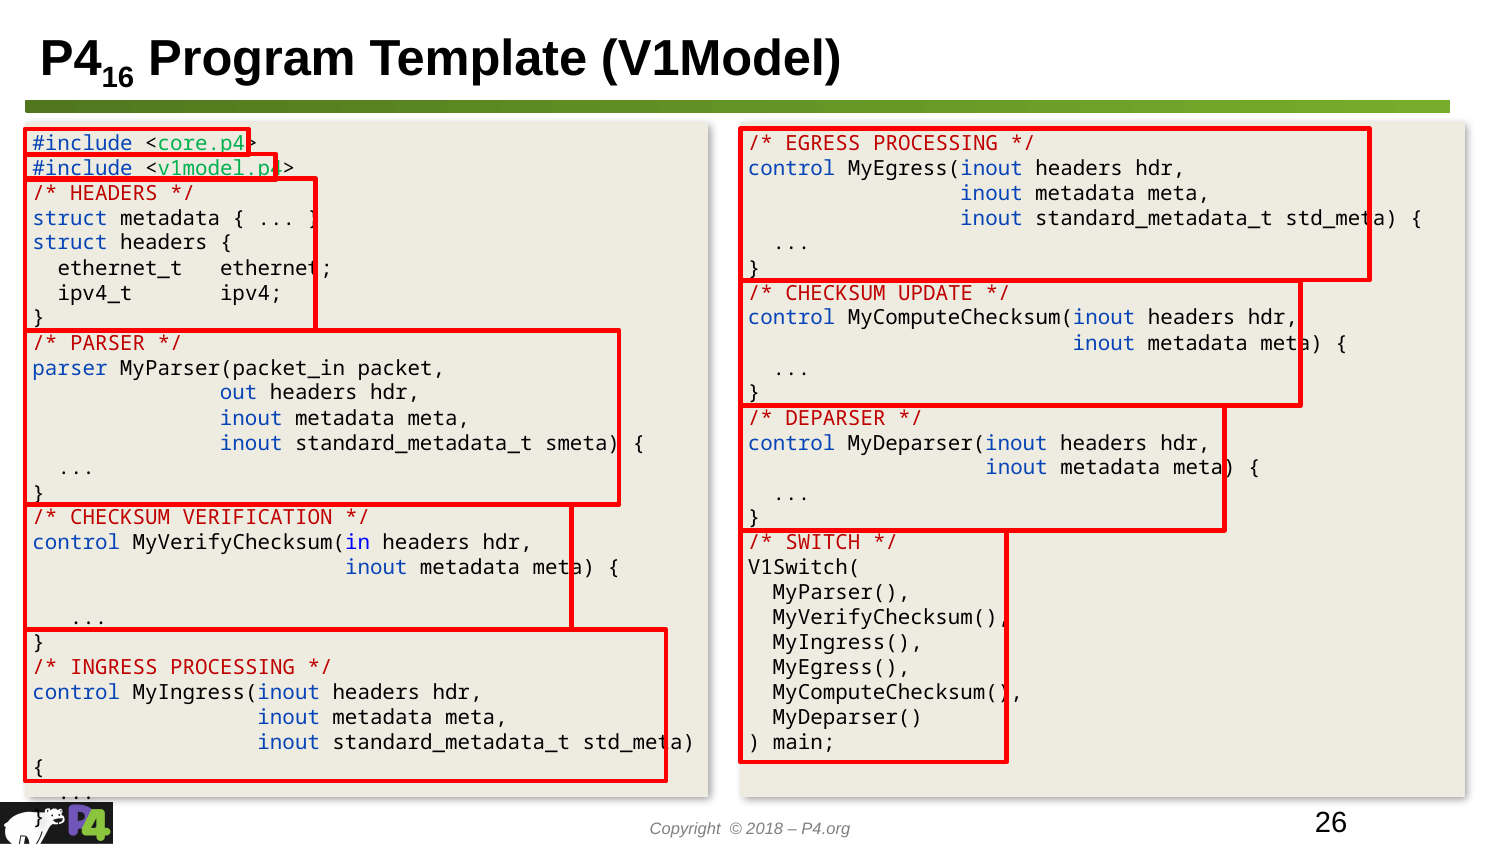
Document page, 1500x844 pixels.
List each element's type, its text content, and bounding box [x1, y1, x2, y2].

text_box [740, 128, 1370, 281]
text_box [24, 629, 666, 781]
text_box #include <core.p4> #include <v1model.p4> /* HEADERS */ struct metadata { ... } struct headers { ethernet_t ethernet; ipv4_t ipv4; } /* PARSER */ parser MyParser(packet_in packet, out headers hdr, inout metadata meta, inout standard_metadata_t smeta) { ... } /* CHECKSUM VERIFICATION */ control MyVerifyChecksum(in headers hdr, inout metadata meta) { ... } /* INGRESS PROCESSING */ control MyIngress(inout headers hdr, inout metadata meta, inout standard_metadata_t std_meta) { ... } [24, 121, 709, 797]
text_box [24, 330, 620, 505]
text_box [24, 153, 276, 178]
title P416 Program Template (V1Model) [24, 9, 1450, 89]
slide_number 26 [1299, 808, 1475, 835]
text_box [24, 504, 572, 629]
text_box [740, 530, 1007, 763]
text_box /* EGRESS PROCESSING */ control MyEgress(inout headers hdr, inout metadata meta, inout standard_metadata_t std_meta) { ... } /* CHECKSUM UPDATE */ control MyComputeChecksum(inout headers hdr, inout metadata meta) { ... } /* DEPARSER */ control MyDeparser(inout headers hdr, inout metadata meta) { ... } /* SWITCH */ V1Switch( MyParser(), MyVerifyChecksum(), MyIngress(), MyEgress(), MyComputeChecksum(), MyDeparser() ) main; [740, 121, 1465, 797]
picture [0, 802, 113, 844]
text_box [740, 405, 1225, 531]
text_box [740, 280, 1301, 406]
text_box [24, 178, 316, 330]
text_box [24, 128, 249, 153]
